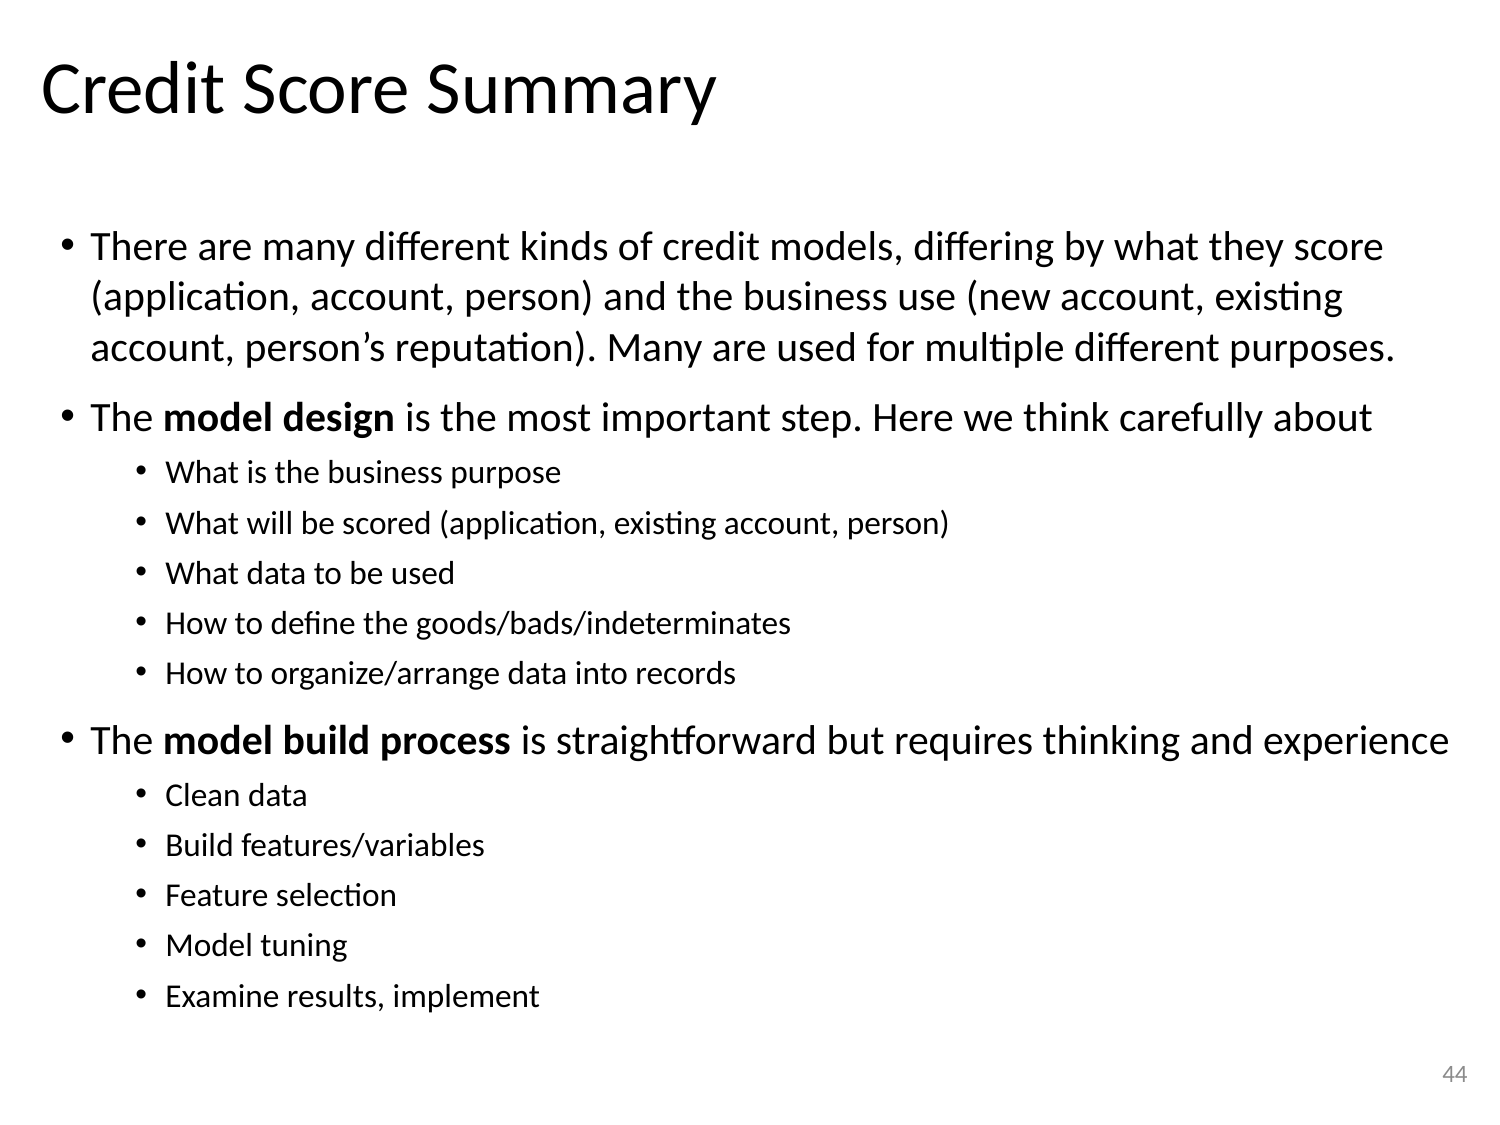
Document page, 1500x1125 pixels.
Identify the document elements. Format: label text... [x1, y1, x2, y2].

list There are many different kinds of credit models, differing by what they score (application, account, person) and the business use (new account, existing account, person’s reputation). Many are used for multiple different purposes. The model design is the most important step. Here we think carefully about What is the business purpose What will be scored (application, existing account, person) What data to be used How to define the goods/bads/indeterminates How to organize/arrange data into records The model build process is straightforward but requires thinking and experience Clean data Build features/variables Feature selection Model tuning Examine results, implement [45, 211, 1466, 1102]
slide_number 44 [1396, 1042, 1483, 1103]
title Credit Score Summary [26, 23, 1321, 157]
